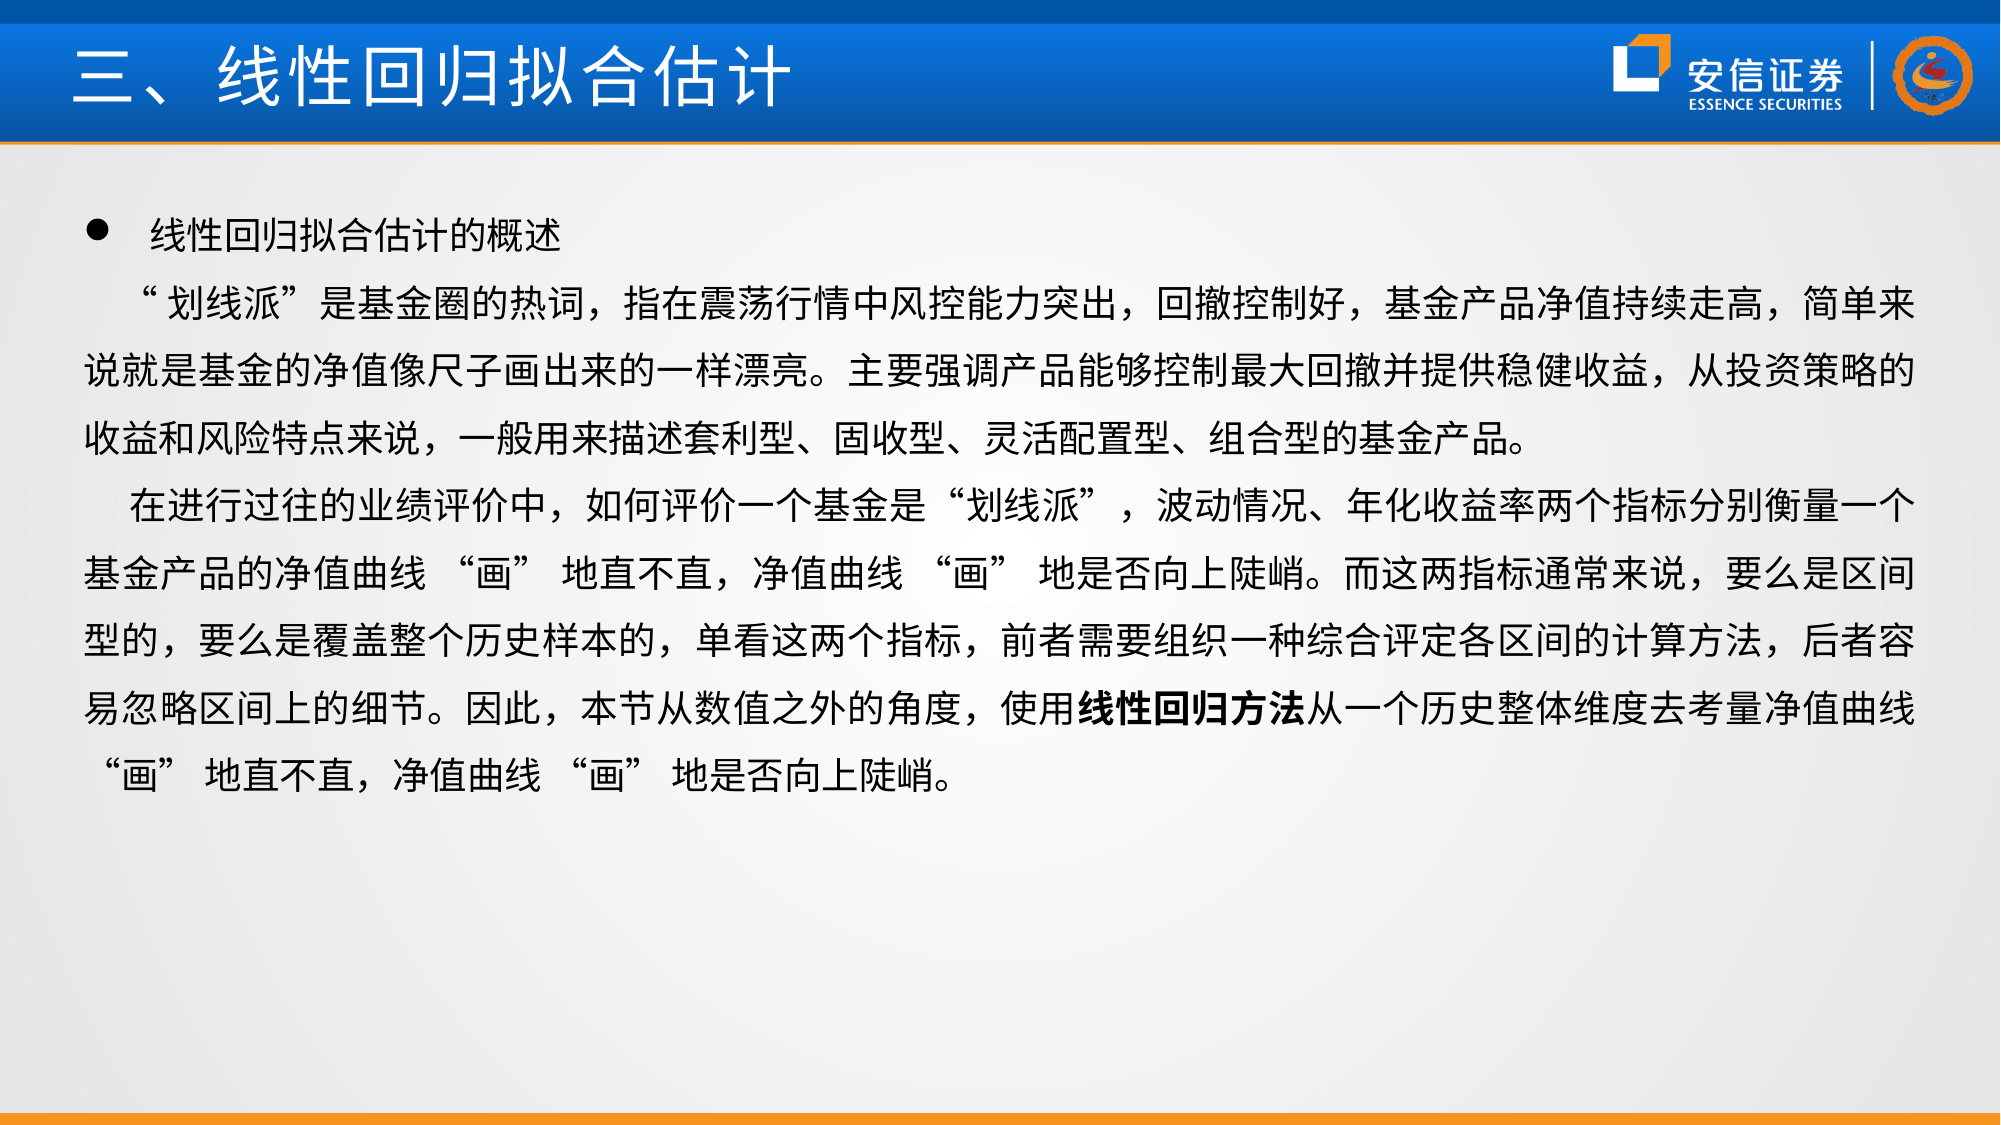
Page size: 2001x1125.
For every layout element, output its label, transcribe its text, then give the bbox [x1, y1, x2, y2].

text_box 线性回归拟合估计的概述 “划线派”是基金圈的热词，指在震荡行情中风控能力突出，回撤控制好，基金产品净值持续走高，简单来说就是基金的净值像尺子画出来的一样漂亮。主要强调产品能够控制最大回撤并提供稳健收益，从投资策略的收益和风险特点来说，一般用来描述套利型、固收型、灵活配置型、组合型的基金产品。 在进行过往的业绩评价中，如何评价一个基金是“划线派”，波动情况、年化收益率两个指标分别衡量一个基金产品的净值曲线 “画” 地直不直，净值曲线 “画” 地是否向上陡峭。而这两指标通常来说，要么是区间型的，要么是覆盖整个历史样本的，单看这两个指标，前者需要组织一种综合评定各区间的计算方法，后者容易忽略区间上的细节。因此，本节从数值之外的角度，使用线性回归方法从一个历史整体维度去考量净值曲线 “画” 地直不直，净值曲线 “画” 地是否向上陡峭。 [69, 182, 1931, 805]
picture [1613, 34, 1973, 116]
title 三、线性回归拟合估计 [69, 79, 1664, 151]
